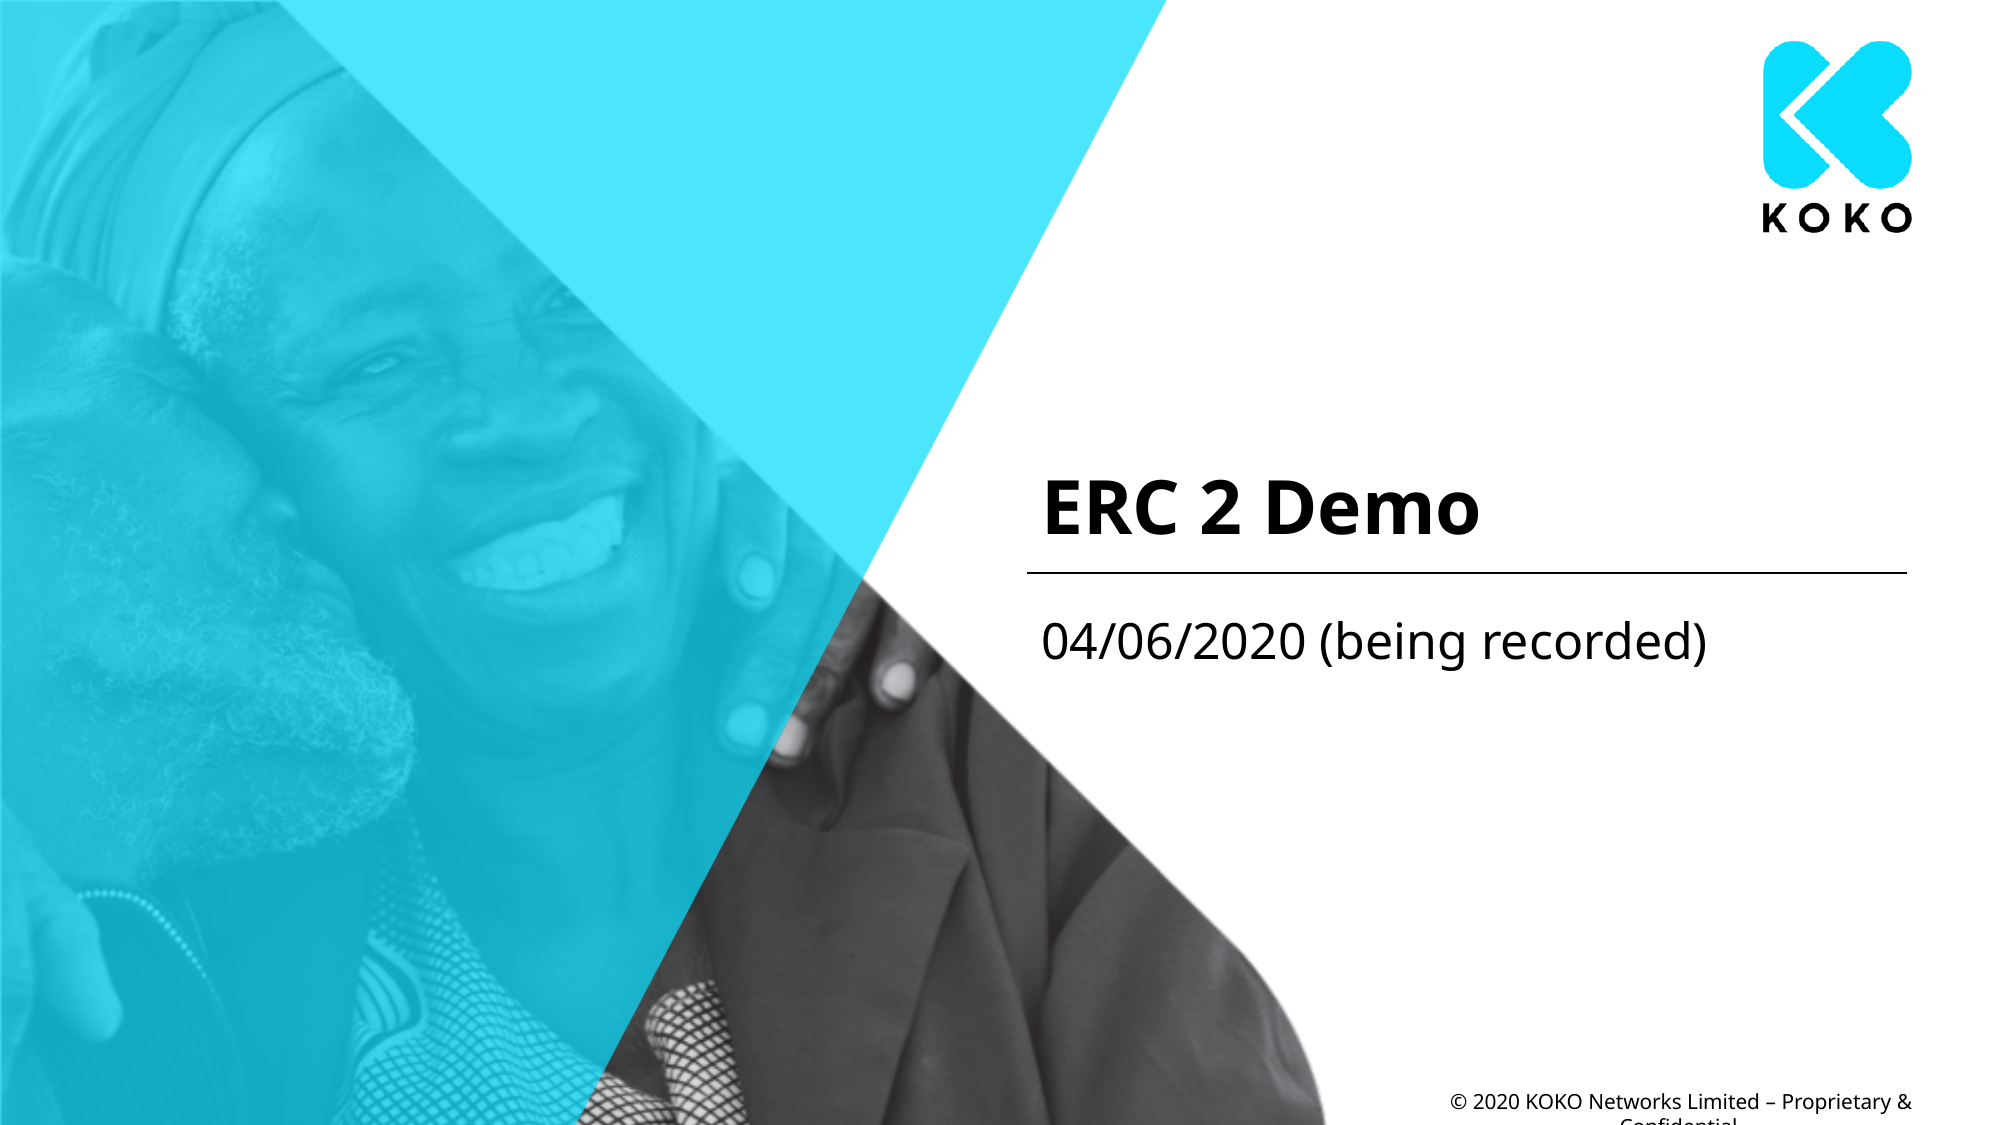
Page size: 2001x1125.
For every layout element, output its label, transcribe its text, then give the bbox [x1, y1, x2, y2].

subtitle 04/06/2020 (being recorded) [1026, 608, 1908, 732]
picture [0, 0, 1328, 1125]
picture [1710, 17, 1960, 266]
title ERC 2 Demo [1026, 449, 1908, 572]
